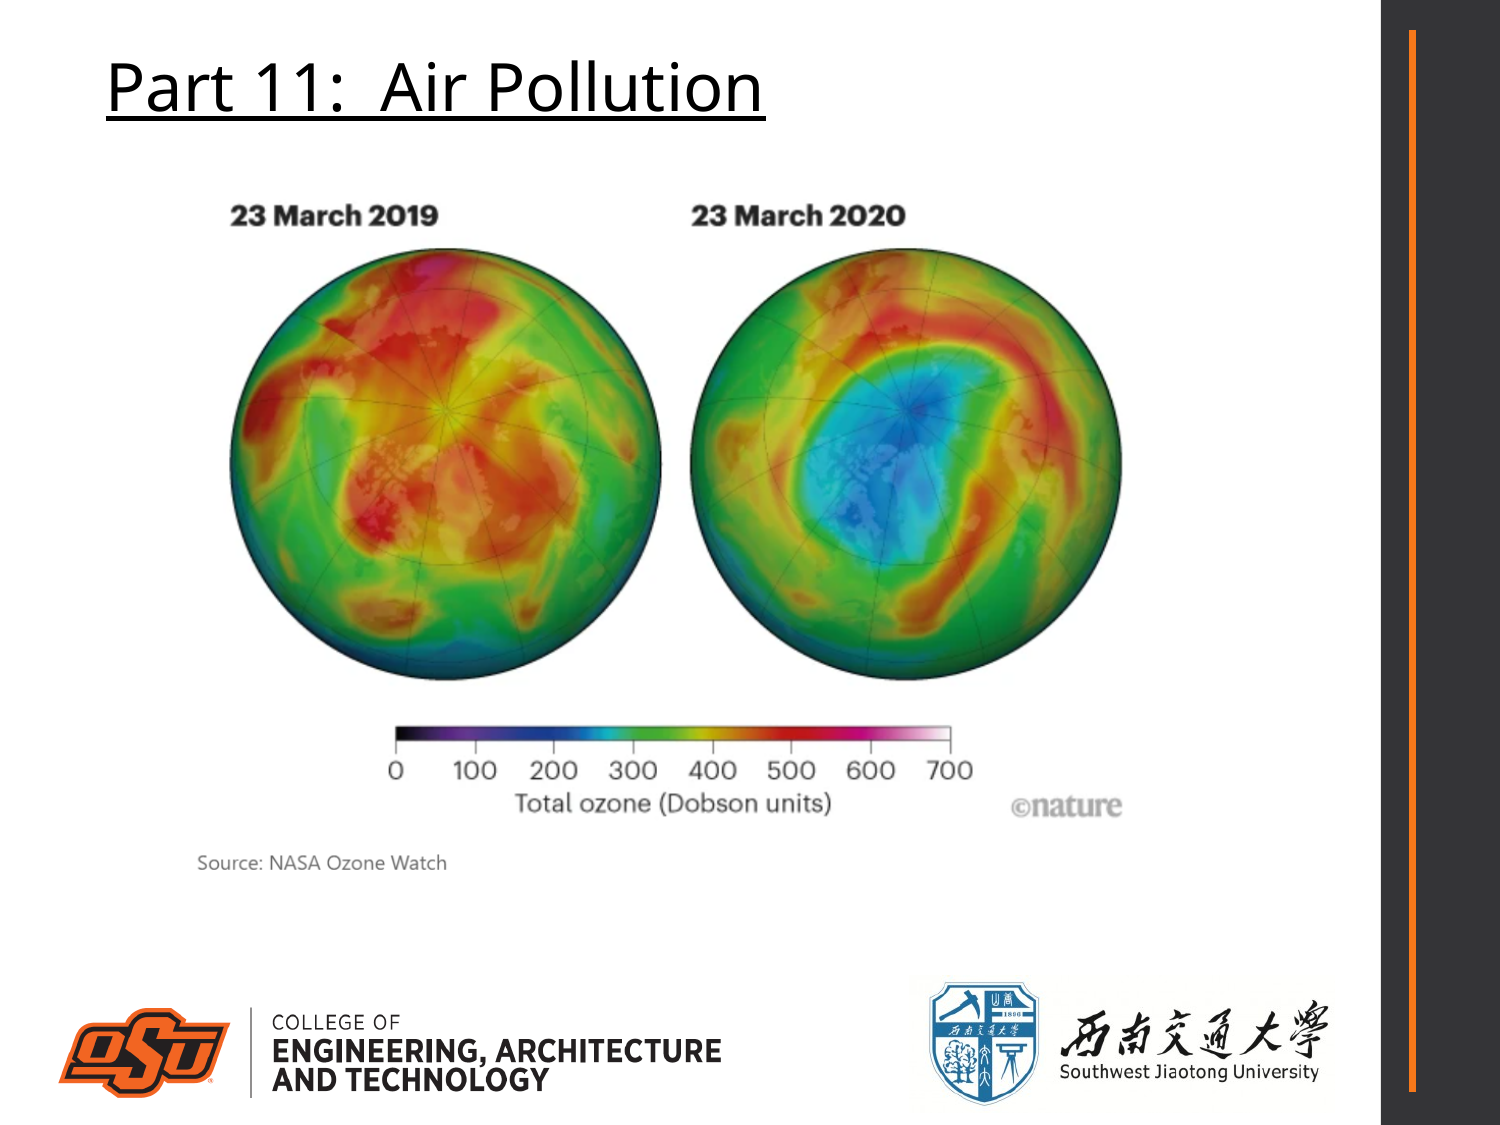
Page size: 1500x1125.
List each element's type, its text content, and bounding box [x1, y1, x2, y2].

picture [49, 1000, 726, 1117]
text_box Part 11: Air Pollution [90, 37, 1370, 265]
picture [162, 187, 1213, 882]
picture [909, 974, 1335, 1113]
